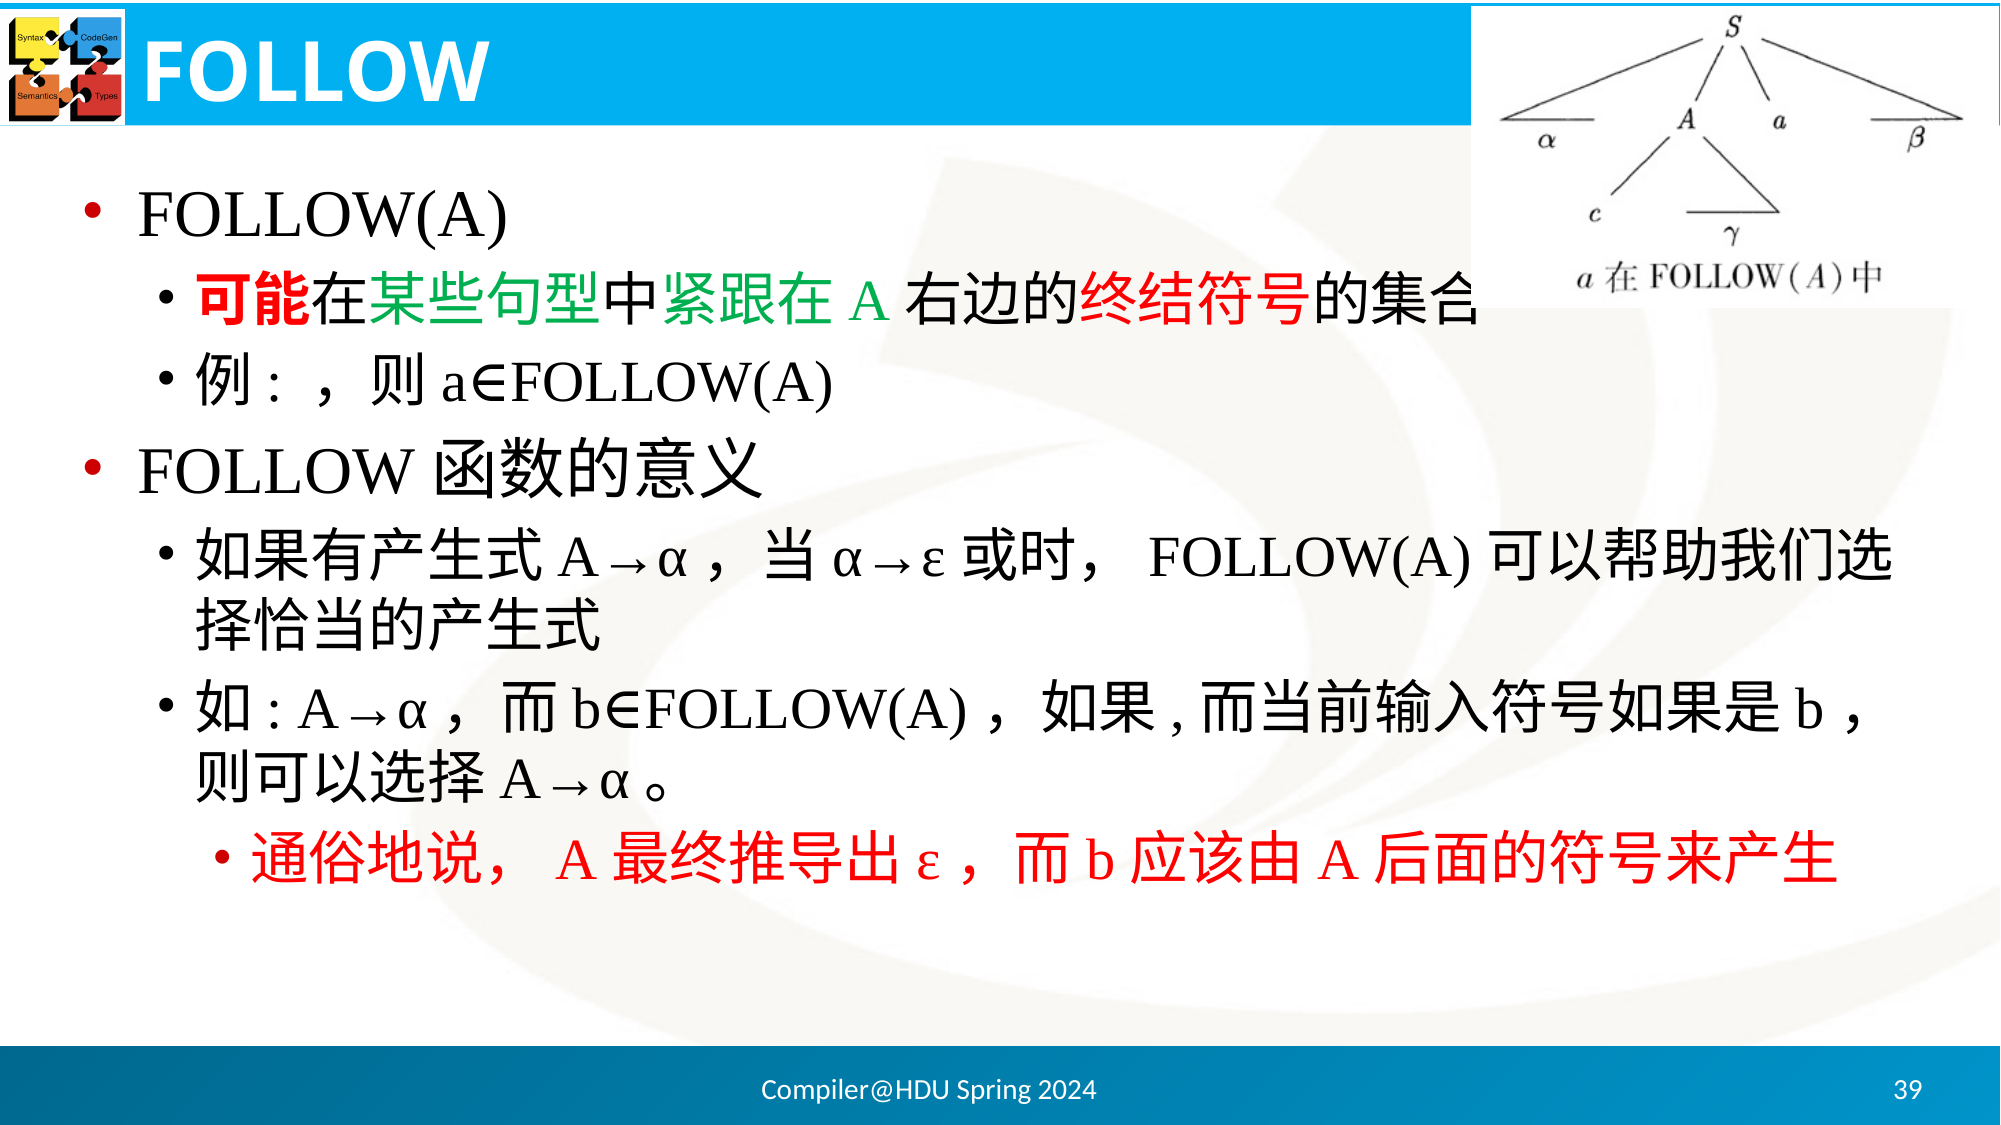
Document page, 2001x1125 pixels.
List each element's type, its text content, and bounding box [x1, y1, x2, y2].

footer Compiler@HDU Spring 2024 [612, 1049, 1247, 1125]
picture [1471, 7, 1999, 309]
title FOLLOW [125, 6, 1470, 126]
slide_number 39 [1503, 1049, 1938, 1125]
